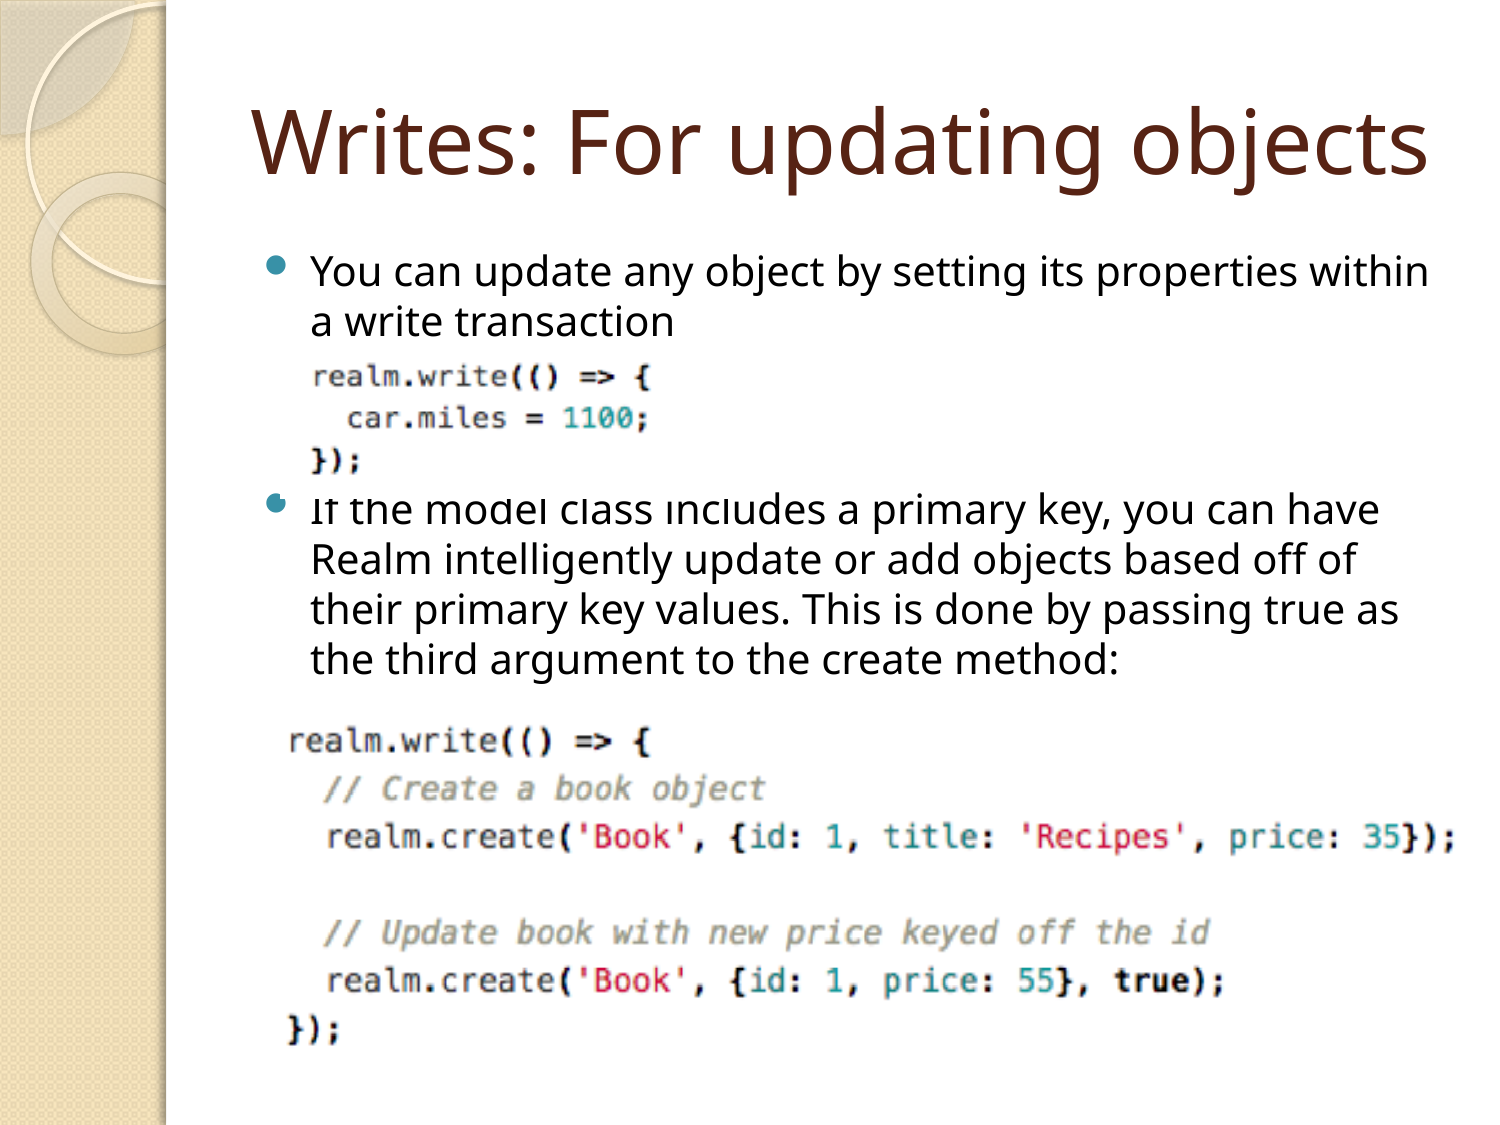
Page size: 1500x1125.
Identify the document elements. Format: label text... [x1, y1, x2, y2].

picture [280, 338, 729, 499]
title Writes: For updating objects [235, 45, 1466, 233]
list You can update any object by setting its properties within a write transaction If the model class includes a primary key, you can have Realm intelligently update or add objects based off of their primary key values. This is done by passing true as the third argument to the create method: [235, 237, 1466, 1025]
picture [264, 695, 1466, 1061]
